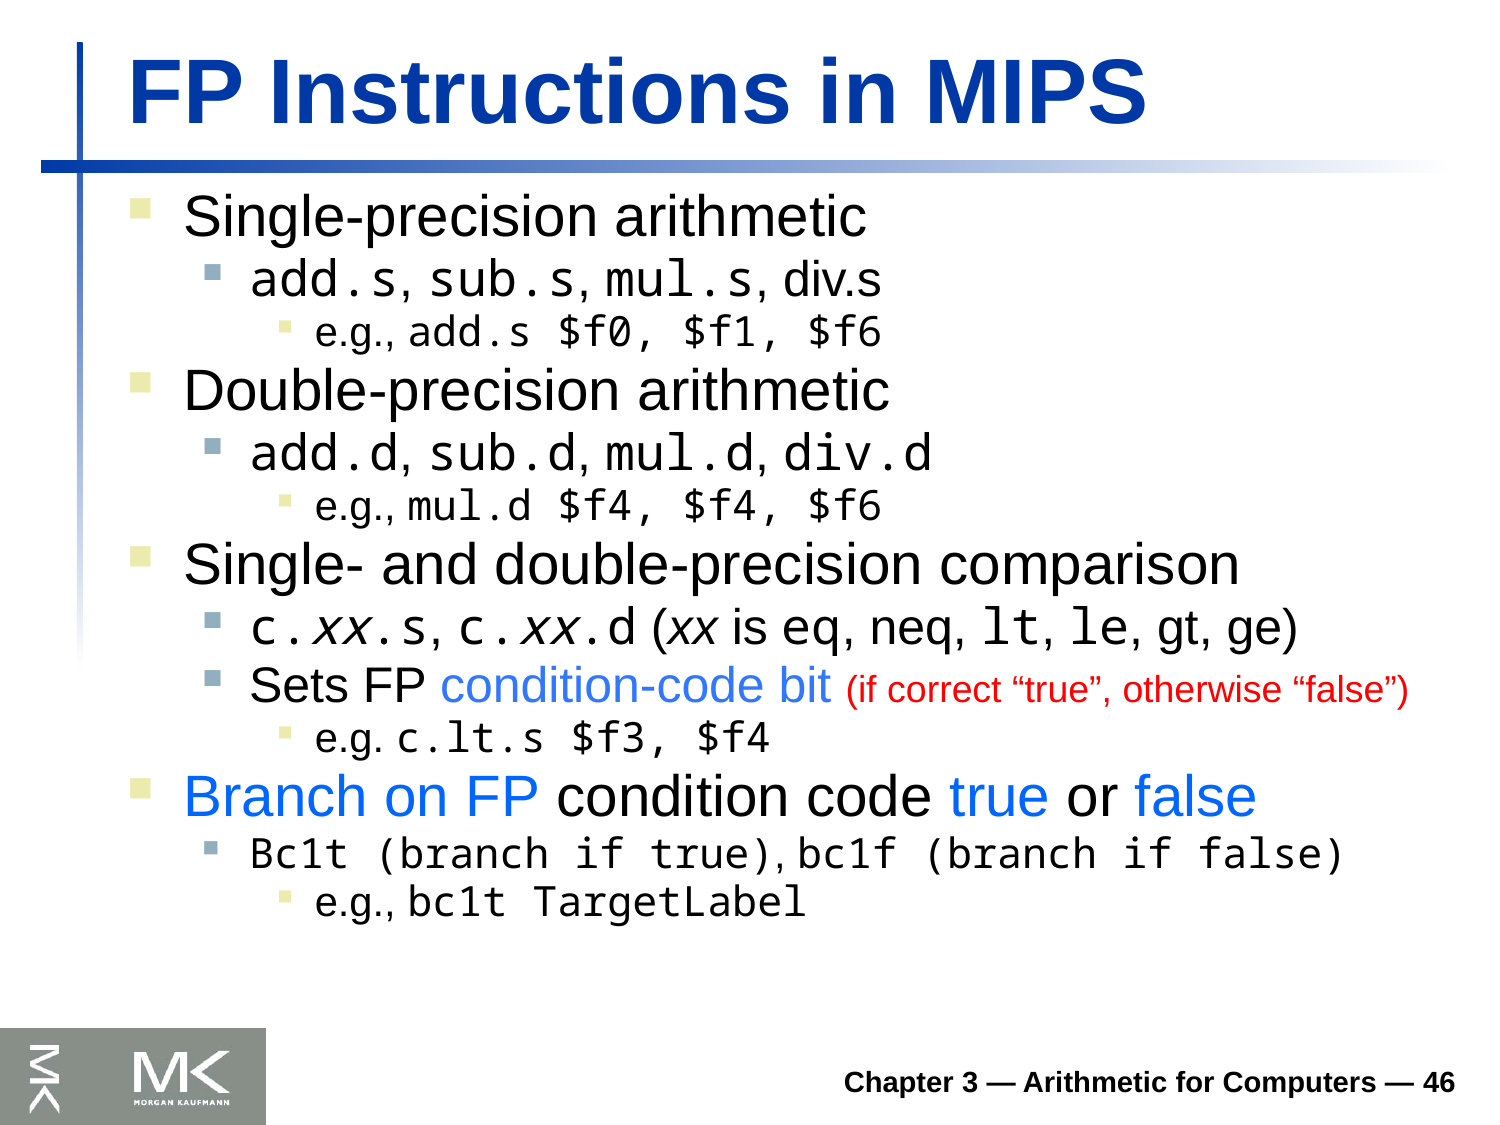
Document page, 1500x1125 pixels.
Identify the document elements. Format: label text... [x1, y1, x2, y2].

footer Chapter 3 — Arithmetic for Computers — 46 [277, 1046, 1471, 1106]
picture [0, 1028, 266, 1125]
list Single-precision arithmetic add.s, sub.s, mul.s, div.s e.g., add.s $f0, $f1, $f6 Double-precision arithmetic add.d, sub.d, mul.d, div.d e.g., mul.d $f4, $f4, $f6 Single- and double-precision comparison c.xx.s, c.xx.d (xx is eq, neq, lt, le, gt, ge) Sets FP condition-code bit (if correct “true”, otherwise “false”) e.g. c.lt.s $f3, $f4 Branch on FP condition code true or false Bc1t (branch if true), bc1f (branch if false) e.g., bc1t TargetLabel [112, 184, 1469, 1024]
title FP Instructions in MIPS [112, 23, 1468, 149]
